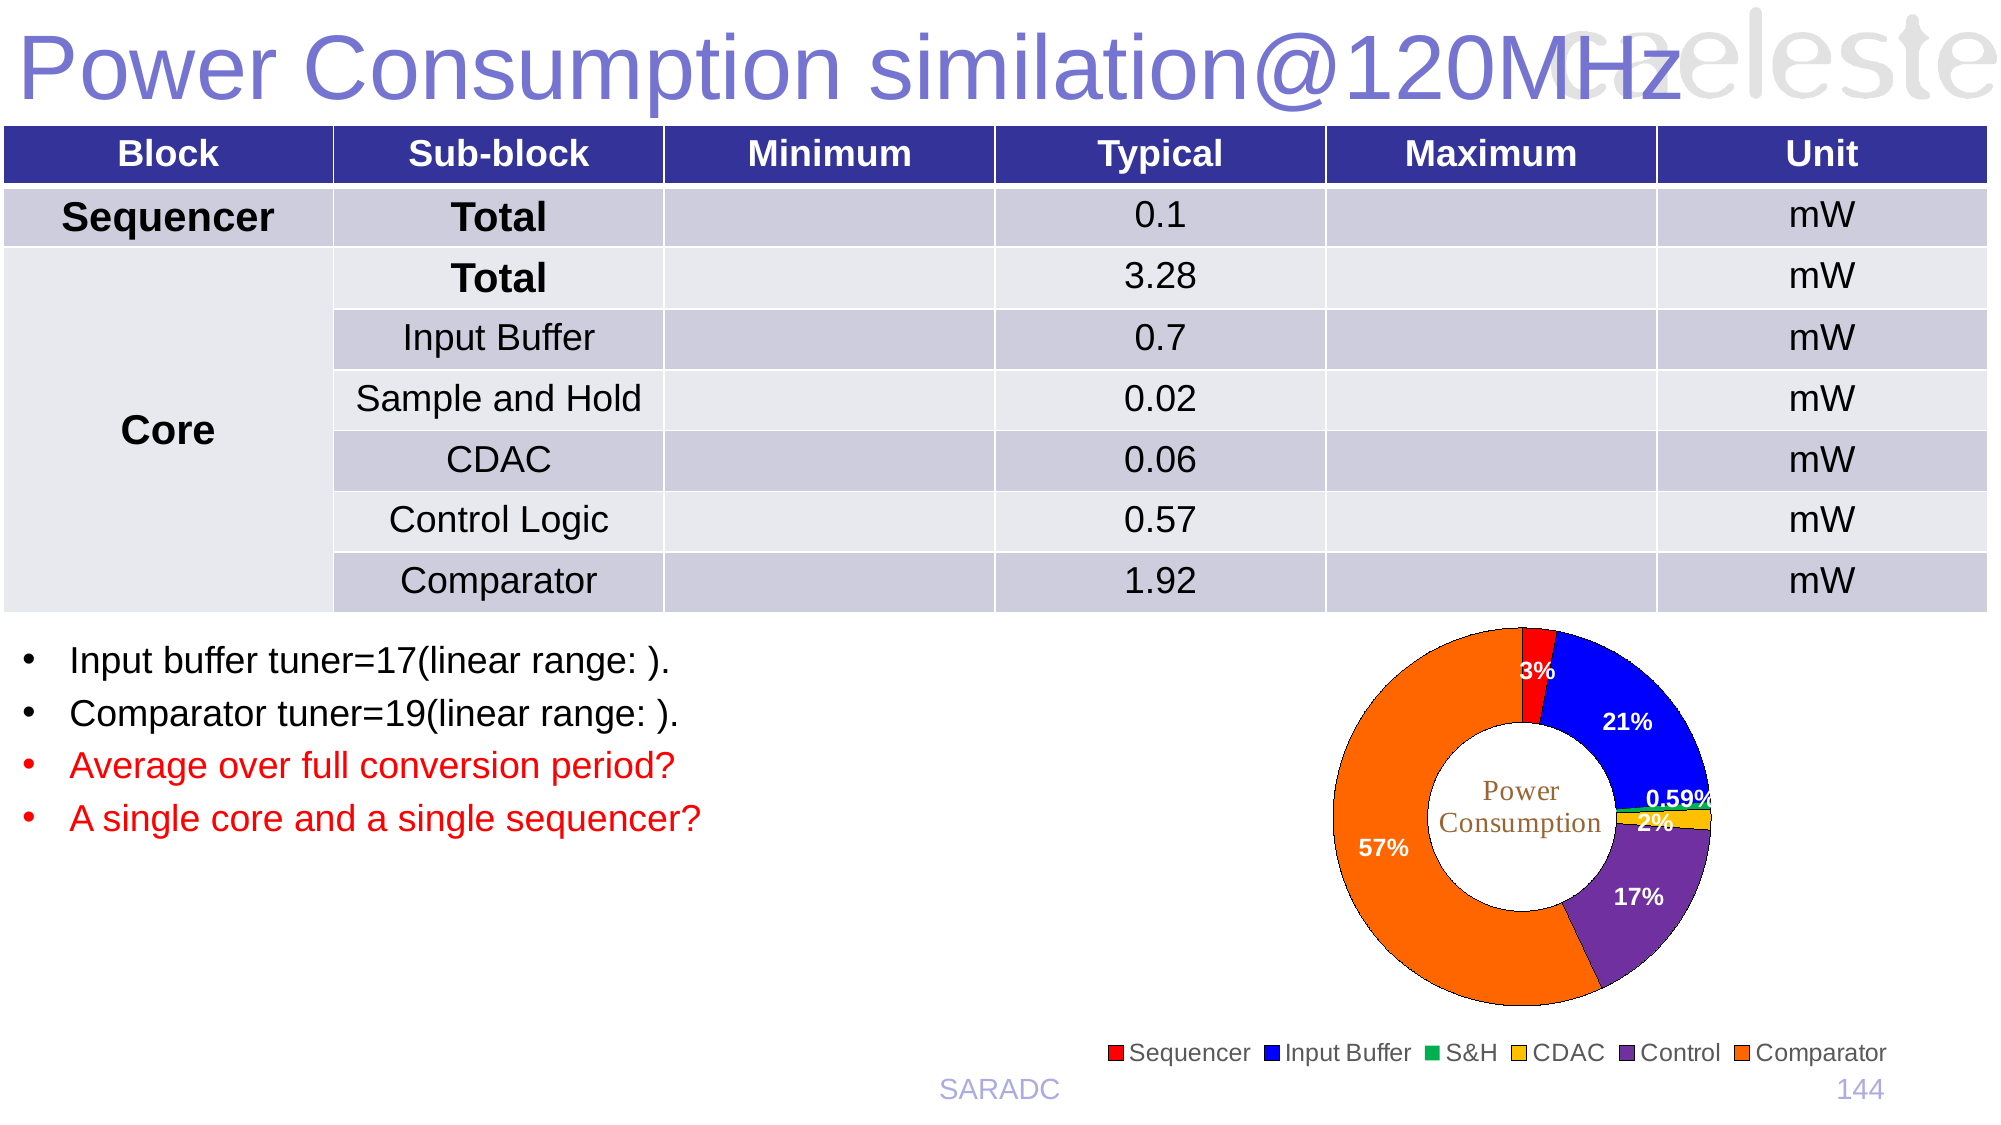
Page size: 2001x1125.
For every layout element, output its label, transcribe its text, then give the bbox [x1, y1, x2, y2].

table_cell Sequencer [4, 189, 333, 246]
table_header Maximum [1327, 126, 1656, 183]
table_cell [1327, 492, 1656, 551]
table_cell Comparator [334, 553, 663, 612]
table_cell [665, 431, 994, 491]
table_cell 0.1 [996, 189, 1325, 246]
table_cell [1327, 431, 1656, 491]
table_cell mW [1658, 553, 1987, 612]
table_header Typical [996, 126, 1325, 183]
table_cell mW [1658, 189, 1987, 246]
table_cell [665, 371, 994, 430]
table_cell mW [1658, 371, 1987, 430]
table_header Block [4, 126, 333, 183]
table_header Sub-block [334, 126, 663, 183]
table_cell mW [1658, 310, 1987, 369]
table_cell Total [334, 248, 663, 308]
table_cell mW [1658, 248, 1987, 308]
chart [1062, 619, 1958, 1076]
table_cell 1.92 [996, 553, 1325, 612]
table_cell Control Logic [334, 492, 663, 551]
table_cell [1327, 371, 1656, 430]
table_cell 0.7 [996, 310, 1325, 369]
table_cell [1327, 310, 1656, 369]
table_cell [665, 310, 994, 369]
table_cell Sample and Hold [334, 371, 663, 430]
table_cell Input Buffer [334, 310, 663, 369]
table_cell mW [1658, 492, 1987, 551]
table_cell Core [4, 248, 333, 612]
table_cell mW [1658, 431, 1987, 491]
table_cell [1327, 248, 1656, 308]
table_cell [1327, 189, 1656, 246]
table_header Unit [1658, 126, 1987, 183]
table_cell CDAC [334, 431, 663, 491]
table_cell 0.02 [996, 371, 1325, 430]
table_cell [665, 492, 994, 551]
table_cell [1327, 553, 1656, 612]
table_cell 0.57 [996, 492, 1325, 551]
table_cell Total [334, 189, 663, 246]
slide_number 144 [1433, 1085, 1901, 1125]
table_cell [665, 553, 994, 612]
footer SARADC [616, 1062, 1384, 1125]
table_header Minimum [665, 126, 994, 183]
table_cell [665, 248, 994, 308]
table_cell 0.06 [996, 431, 1325, 491]
table_cell [665, 189, 994, 246]
table_cell 3.28 [996, 248, 1325, 308]
title Power Consumption similation@120MHz [2, 0, 1803, 124]
